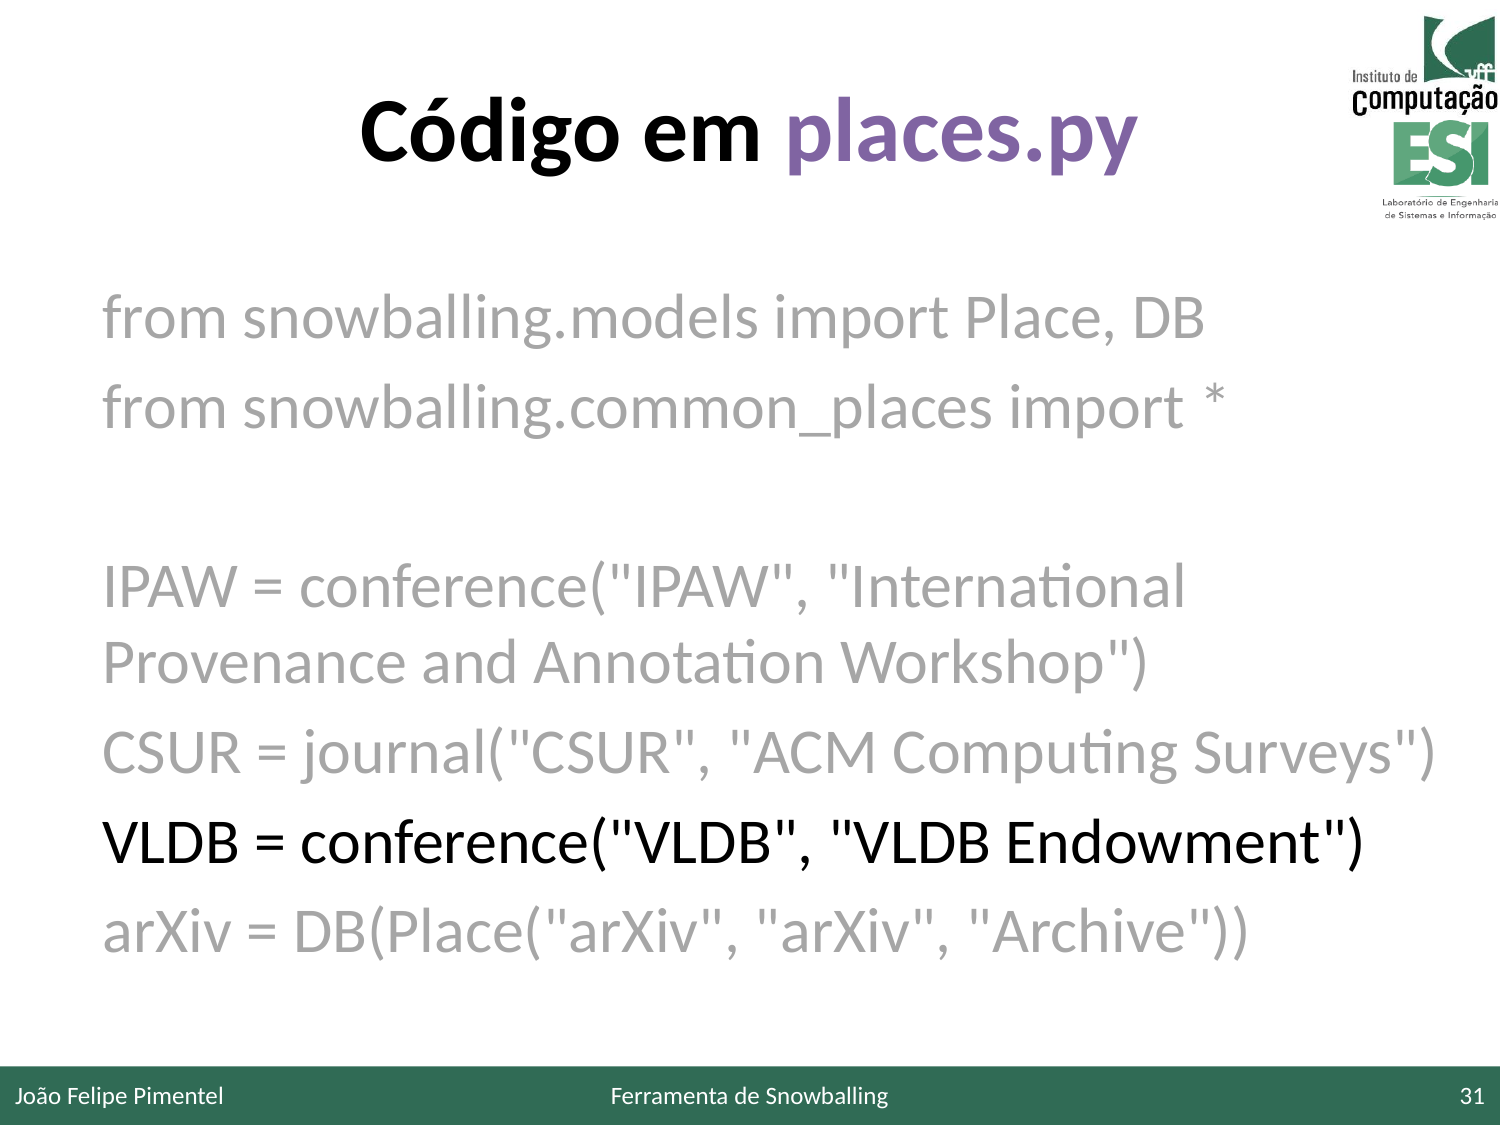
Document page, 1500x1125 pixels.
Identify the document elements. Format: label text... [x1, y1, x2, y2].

slide_number 31 [1149, 1065, 1500, 1125]
picture [1383, 120, 1498, 220]
title Código em places.py [150, 30, 1350, 219]
list from snowballing.models import Place, DB from snowballing.common_places import * IPAW = conference("IPAW", "International Provenance and Annotation Workshop") CSUR = journal("CSUR", "ACM Computing Surveys") VLDB = conference("VLDB", "VLDB Endowment") arXiv = DB(Place("arXiv", "arXiv", "Archive")) [87, 267, 1459, 1024]
slide_number João Felipe Pimentel [0, 1065, 350, 1125]
footer Ferramenta de Snowballing [512, 1065, 988, 1125]
